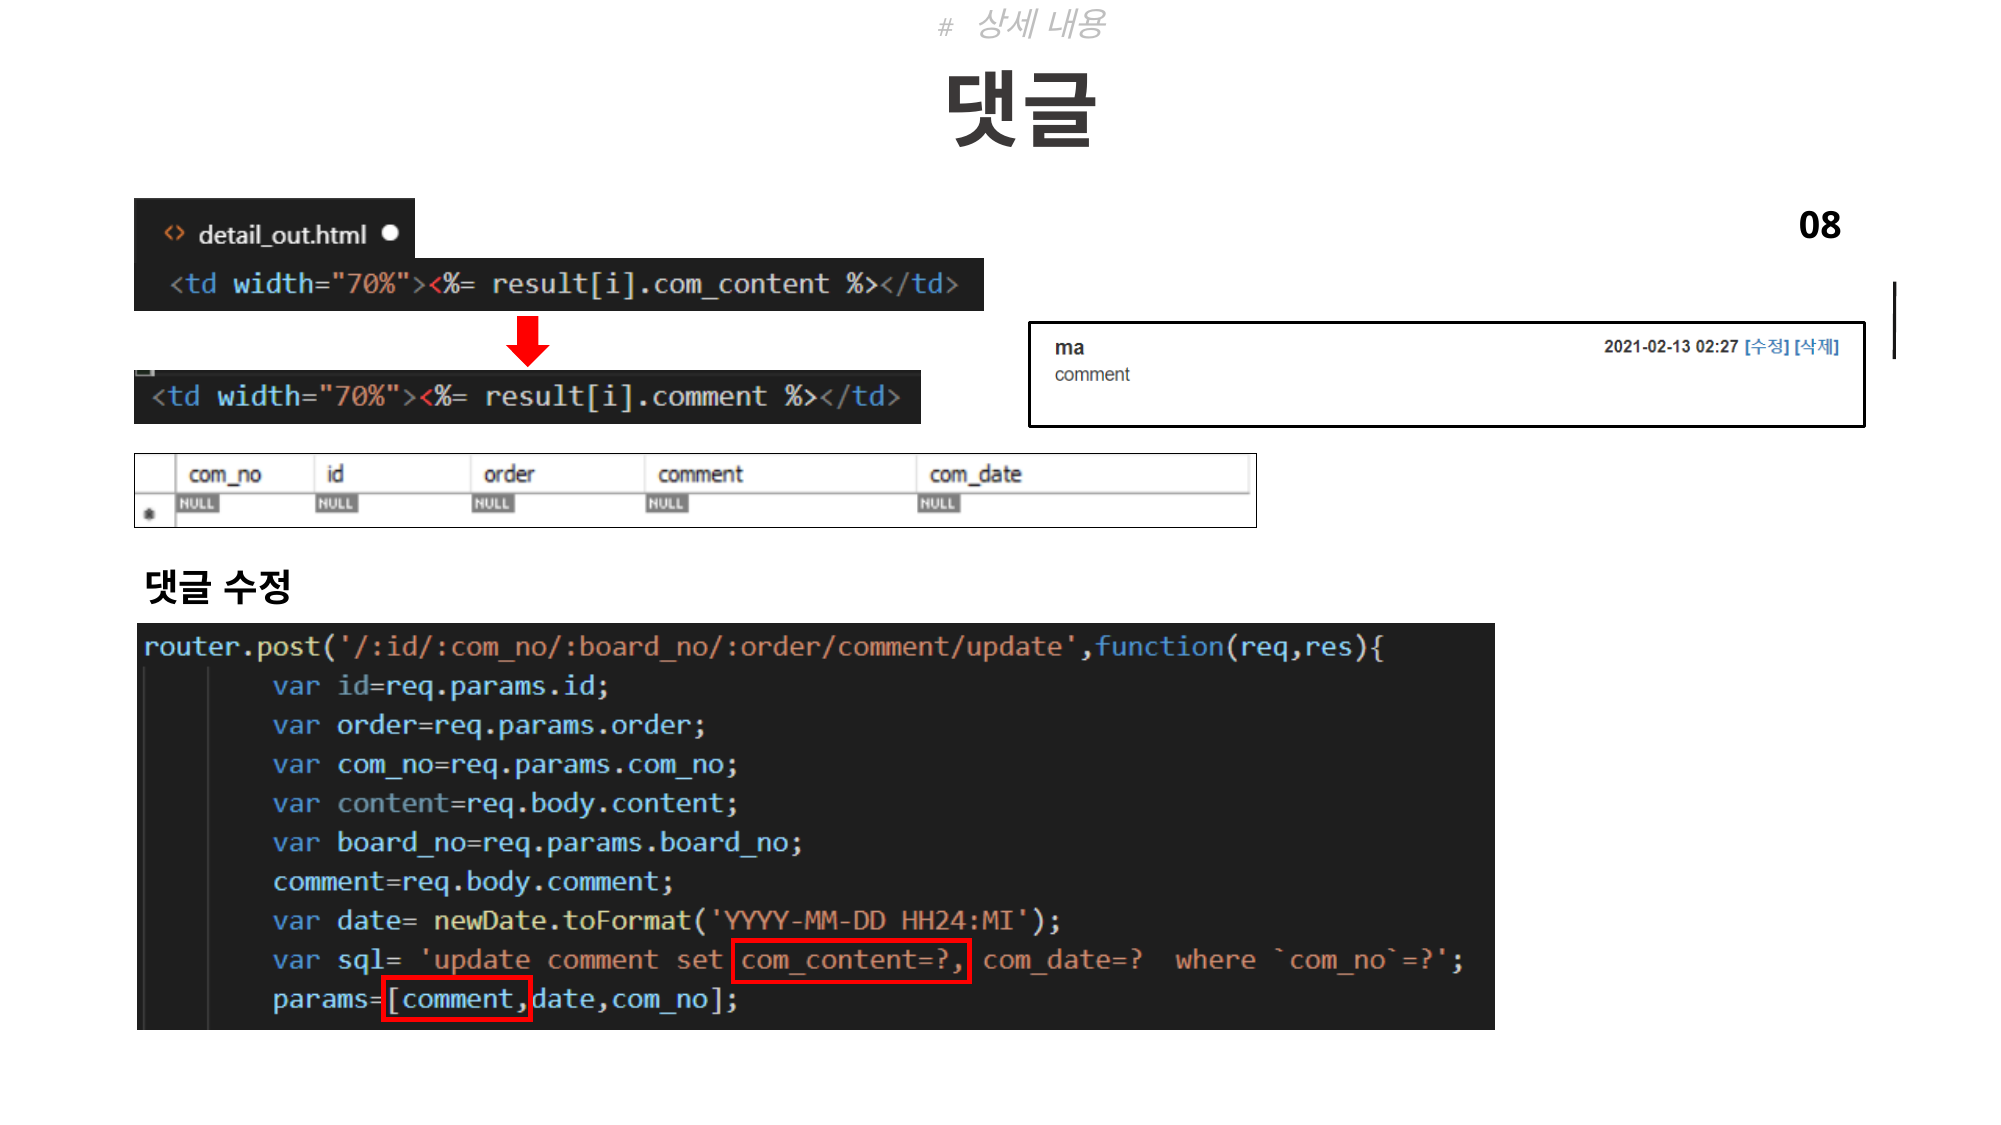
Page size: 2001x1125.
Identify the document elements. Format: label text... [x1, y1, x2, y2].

picture [1030, 323, 1863, 425]
picture [134, 453, 1257, 528]
picture [134, 370, 921, 425]
text_box 댓글 [370, 61, 1672, 196]
text_box [505, 316, 550, 368]
picture [137, 623, 1495, 1030]
picture [134, 198, 984, 311]
text_box # 상세 내용 [696, 0, 1346, 62]
text_box 댓글 수정 [129, 556, 509, 616]
